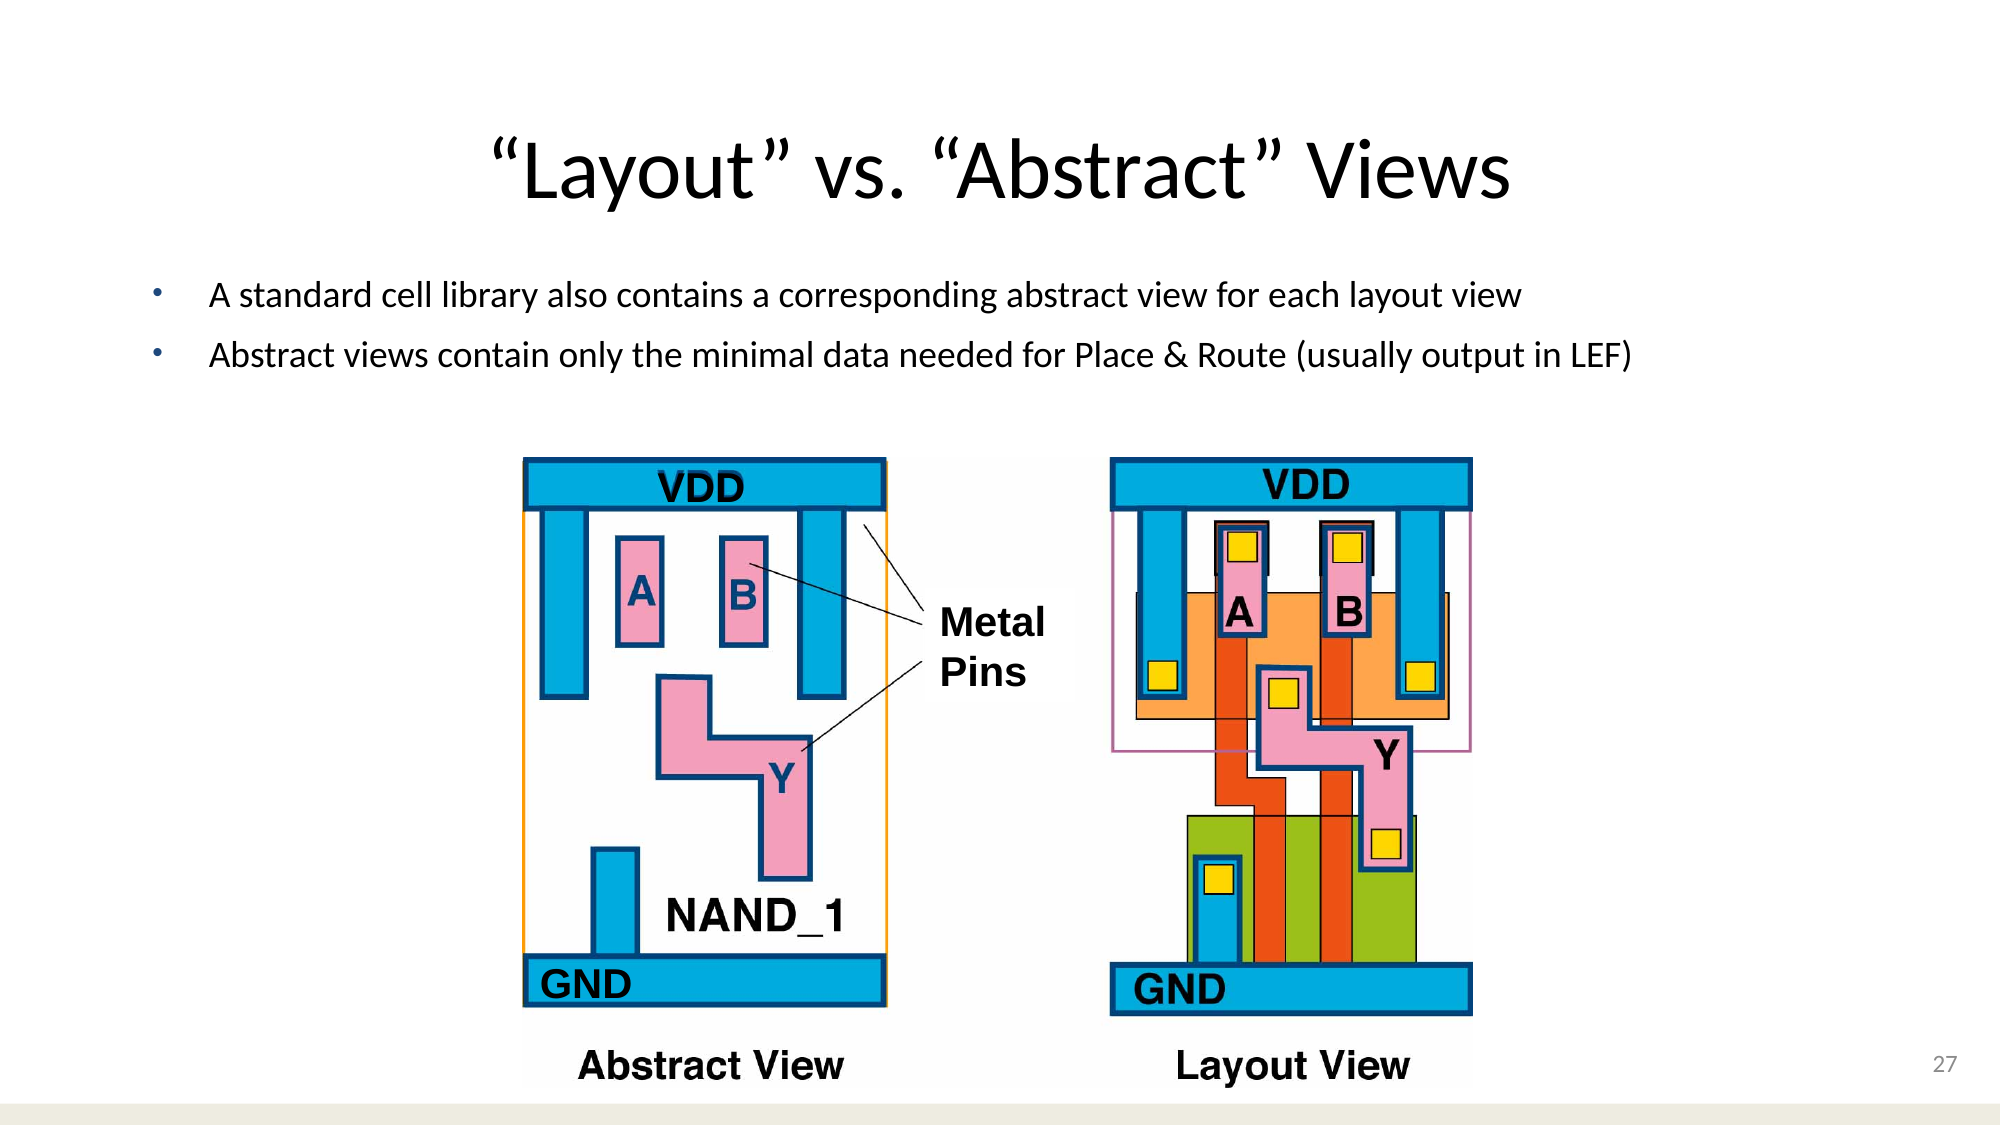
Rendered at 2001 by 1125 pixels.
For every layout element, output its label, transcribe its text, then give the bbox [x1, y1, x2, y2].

text_box A standard cell library also contains a corresponding abstract view for each layout view Abstract views contain only the minimal data needed for Place & Route (usually output in LEF) [137, 262, 1863, 438]
title “Layout” vs. “Abstract” Views [68, 97, 1932, 232]
slide_number 27 [1853, 1019, 1974, 1106]
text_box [522, 452, 1474, 1088]
